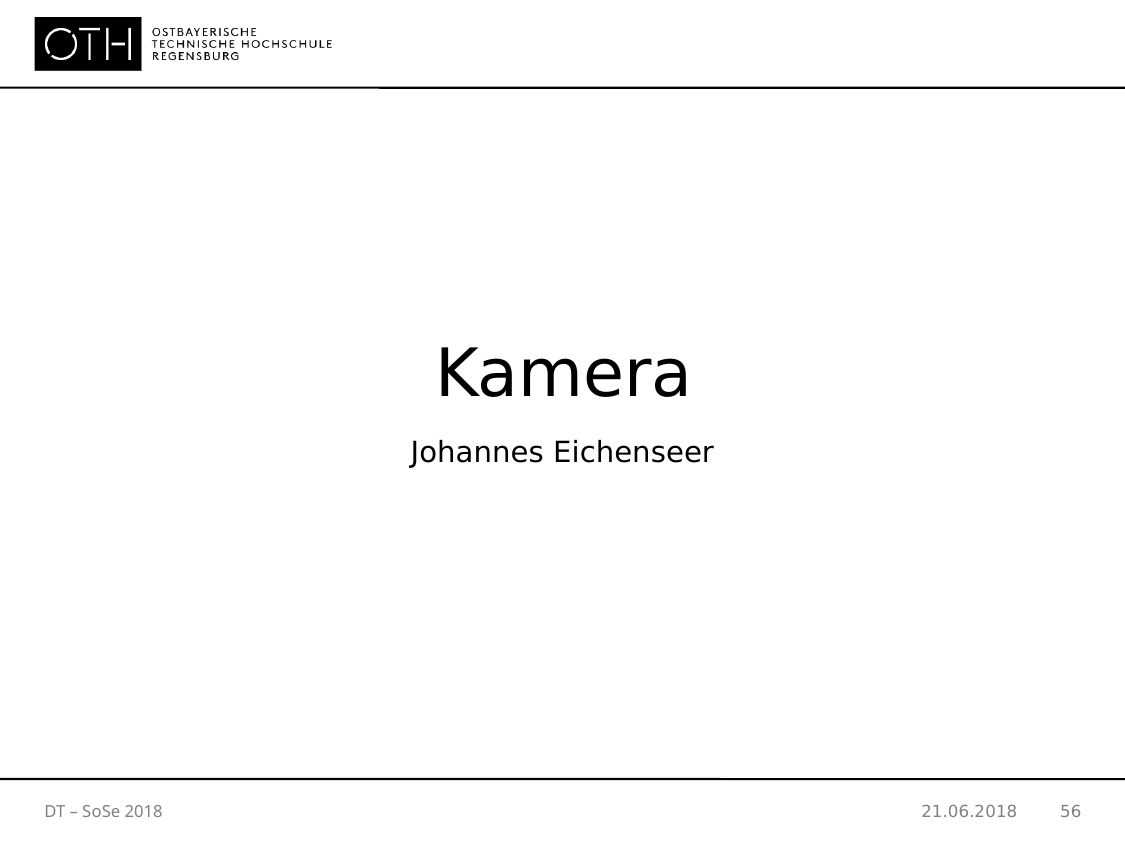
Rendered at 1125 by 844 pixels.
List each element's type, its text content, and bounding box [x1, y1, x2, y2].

text_box Johannes Eichenseer [35, 358, 1090, 544]
picture [34, 17, 404, 71]
text_box Kamera [37, 259, 1092, 480]
